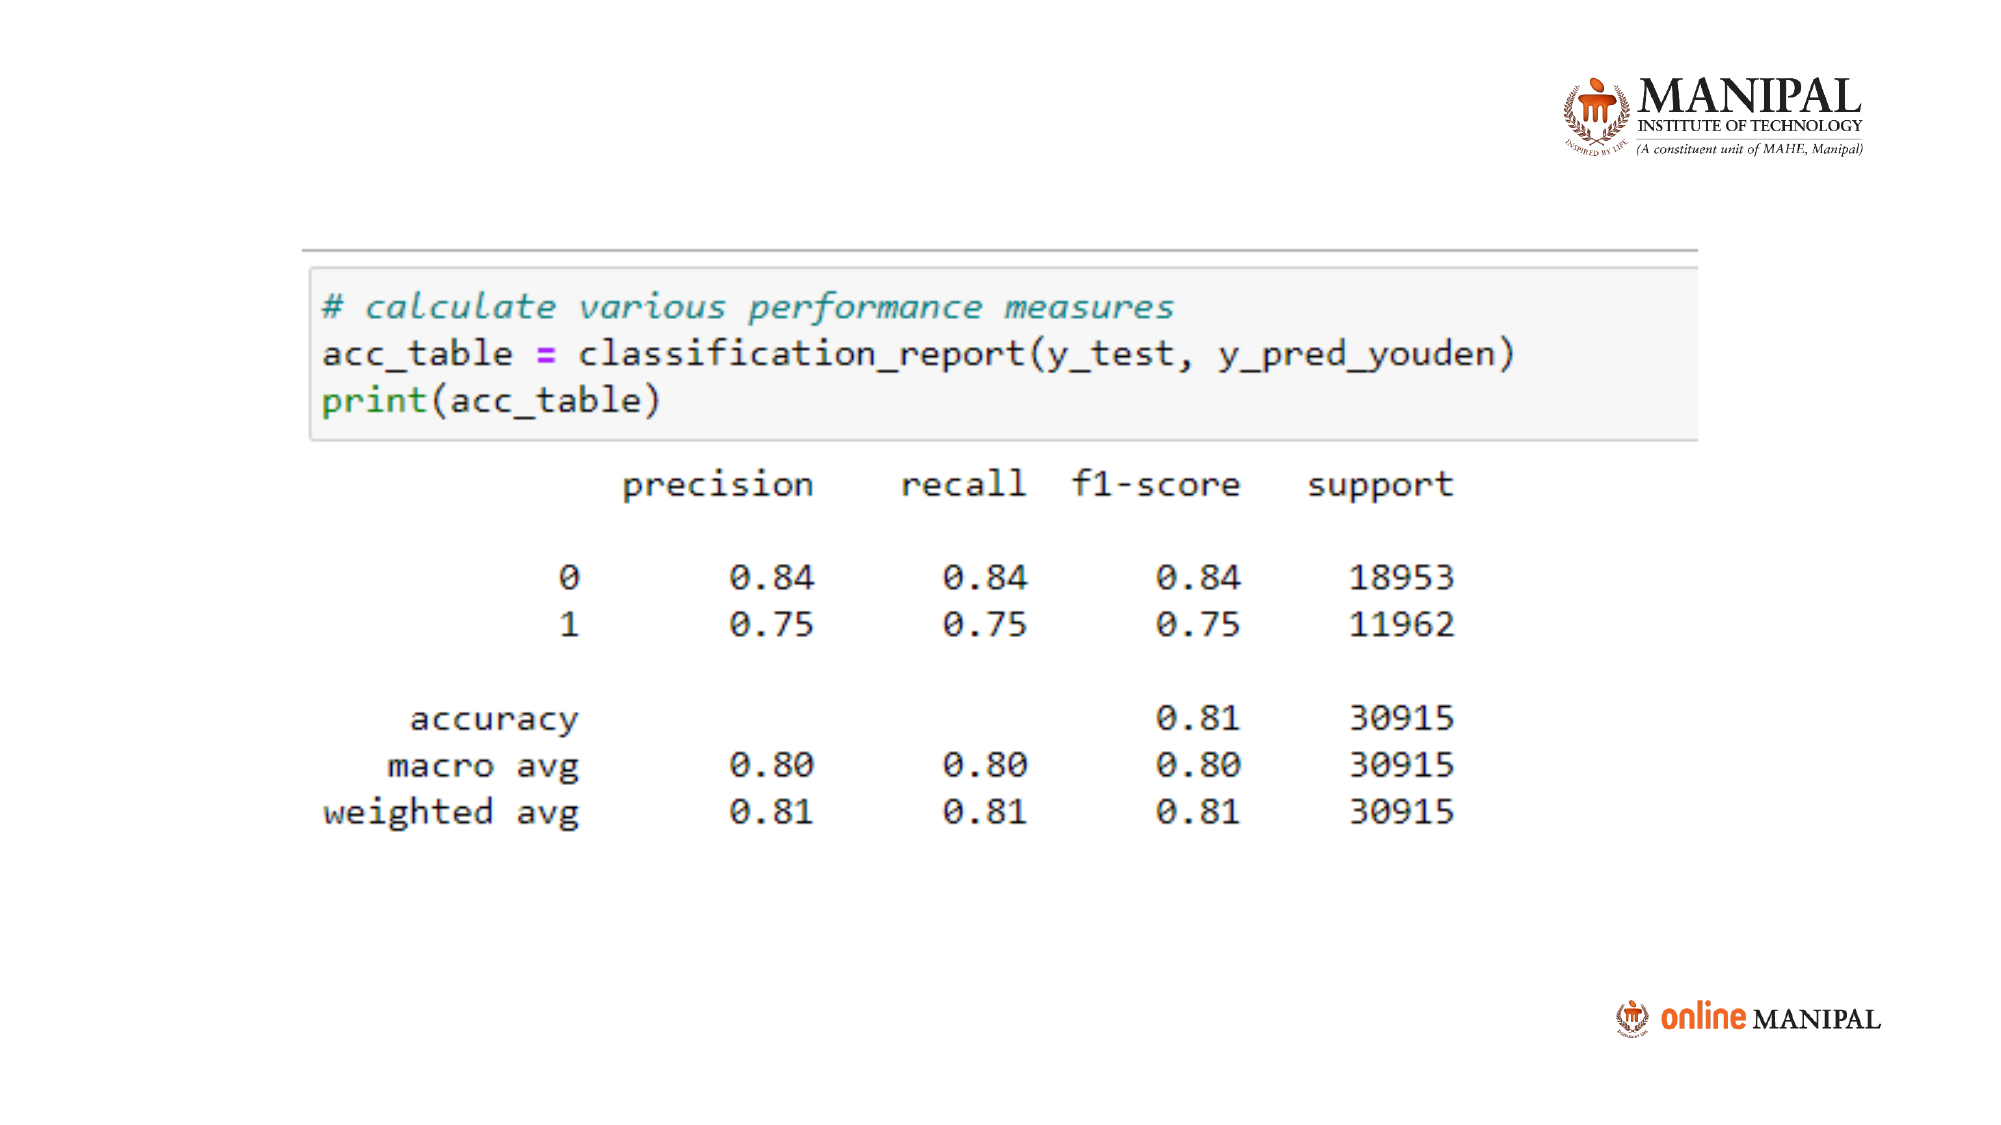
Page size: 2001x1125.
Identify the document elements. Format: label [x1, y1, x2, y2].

picture [1545, 57, 1878, 175]
picture [301, 234, 1699, 890]
picture [1599, 966, 1900, 1073]
